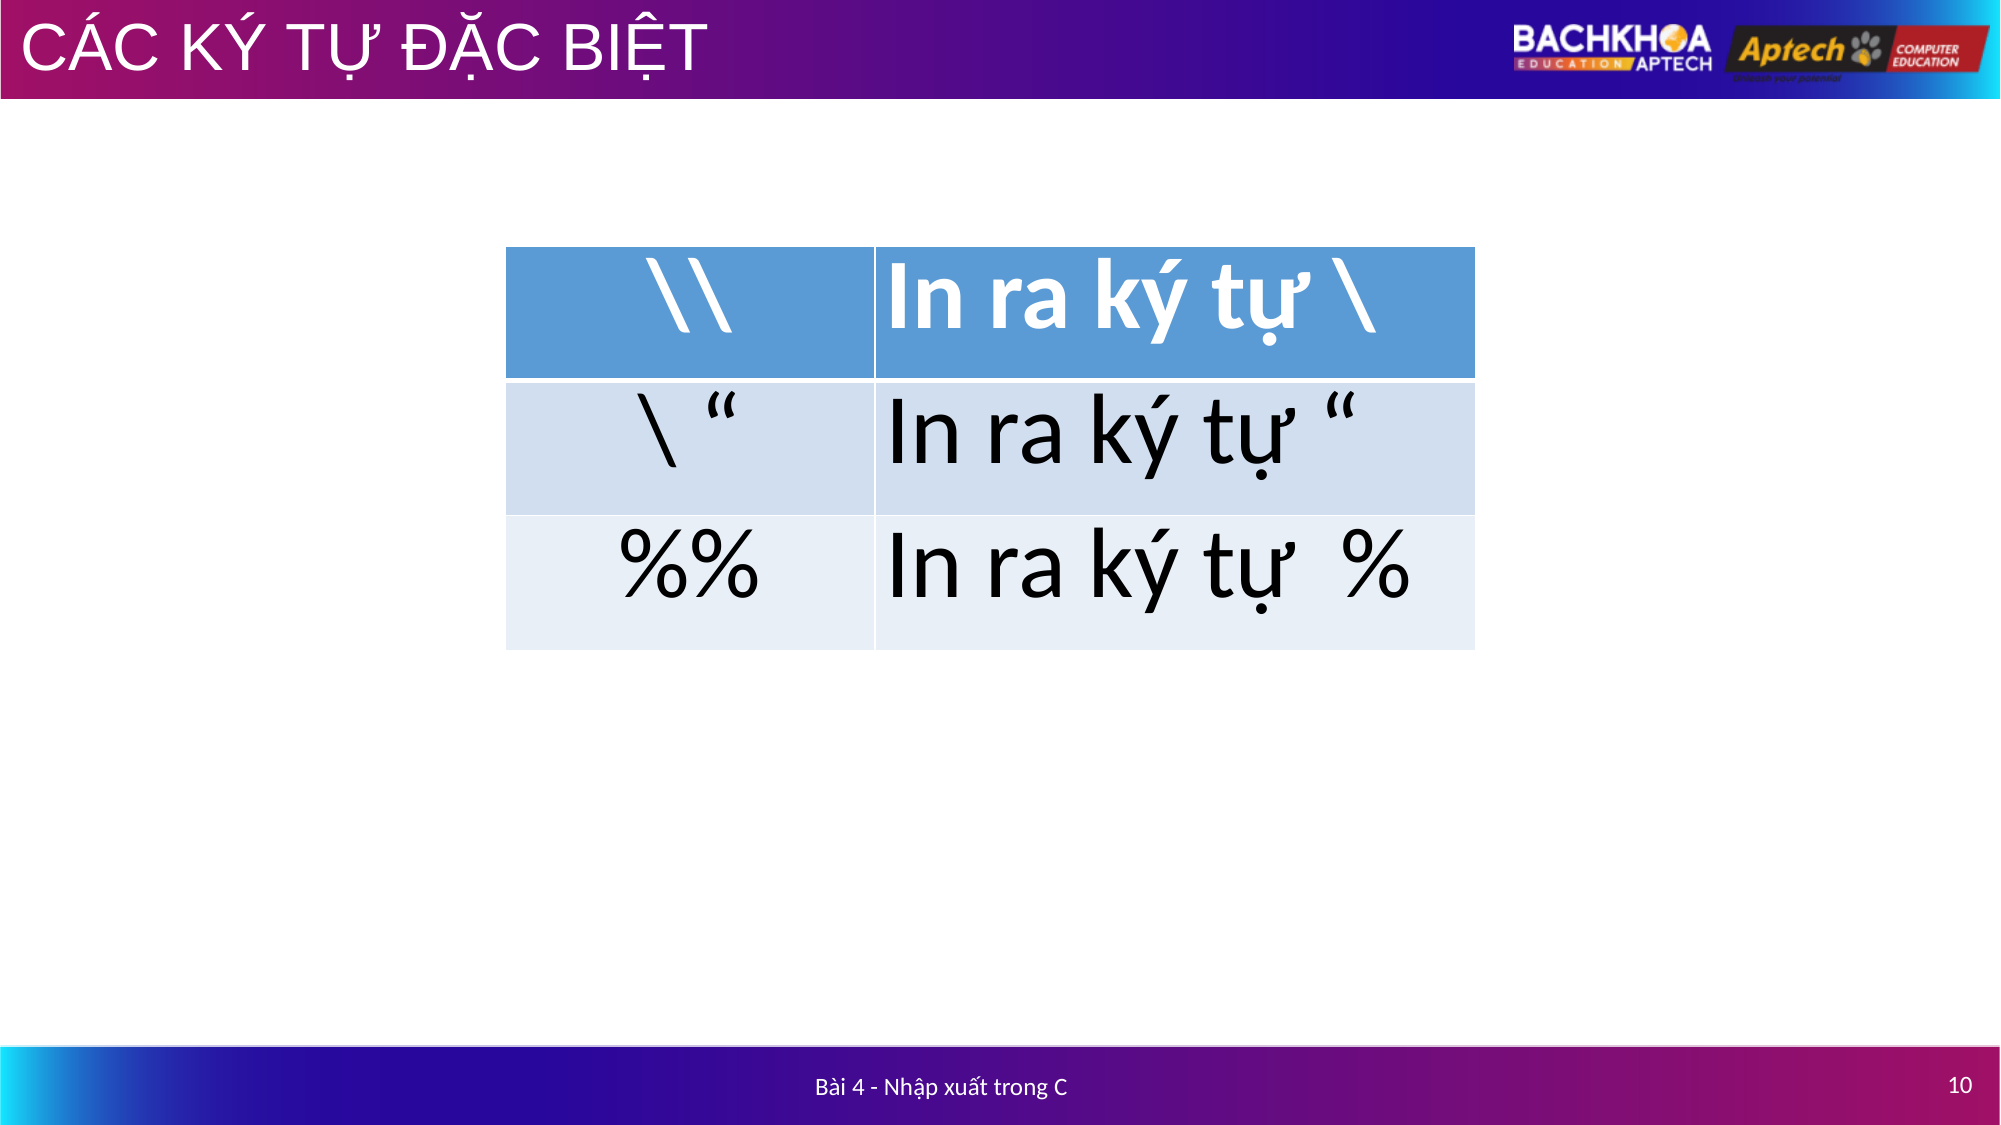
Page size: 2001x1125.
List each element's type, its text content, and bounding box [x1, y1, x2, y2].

table_cell In ra ký tự % [876, 516, 1475, 650]
footer Bài 4 - Nhập xuất trong C [17, 1055, 1865, 1116]
slide_number 10 [1877, 1053, 1988, 1114]
table_cell In ra ký tự “ [876, 383, 1475, 515]
table_header \\ [506, 247, 874, 378]
table_header In ra ký tự \ [876, 247, 1475, 378]
table_cell %% [506, 516, 874, 650]
title CÁC KÝ TỰ ĐẶC BIỆT [4, 5, 1990, 93]
table_cell \ “ [506, 383, 874, 515]
picture [0, 0, 2001, 99]
picture [0, 1045, 2000, 1125]
